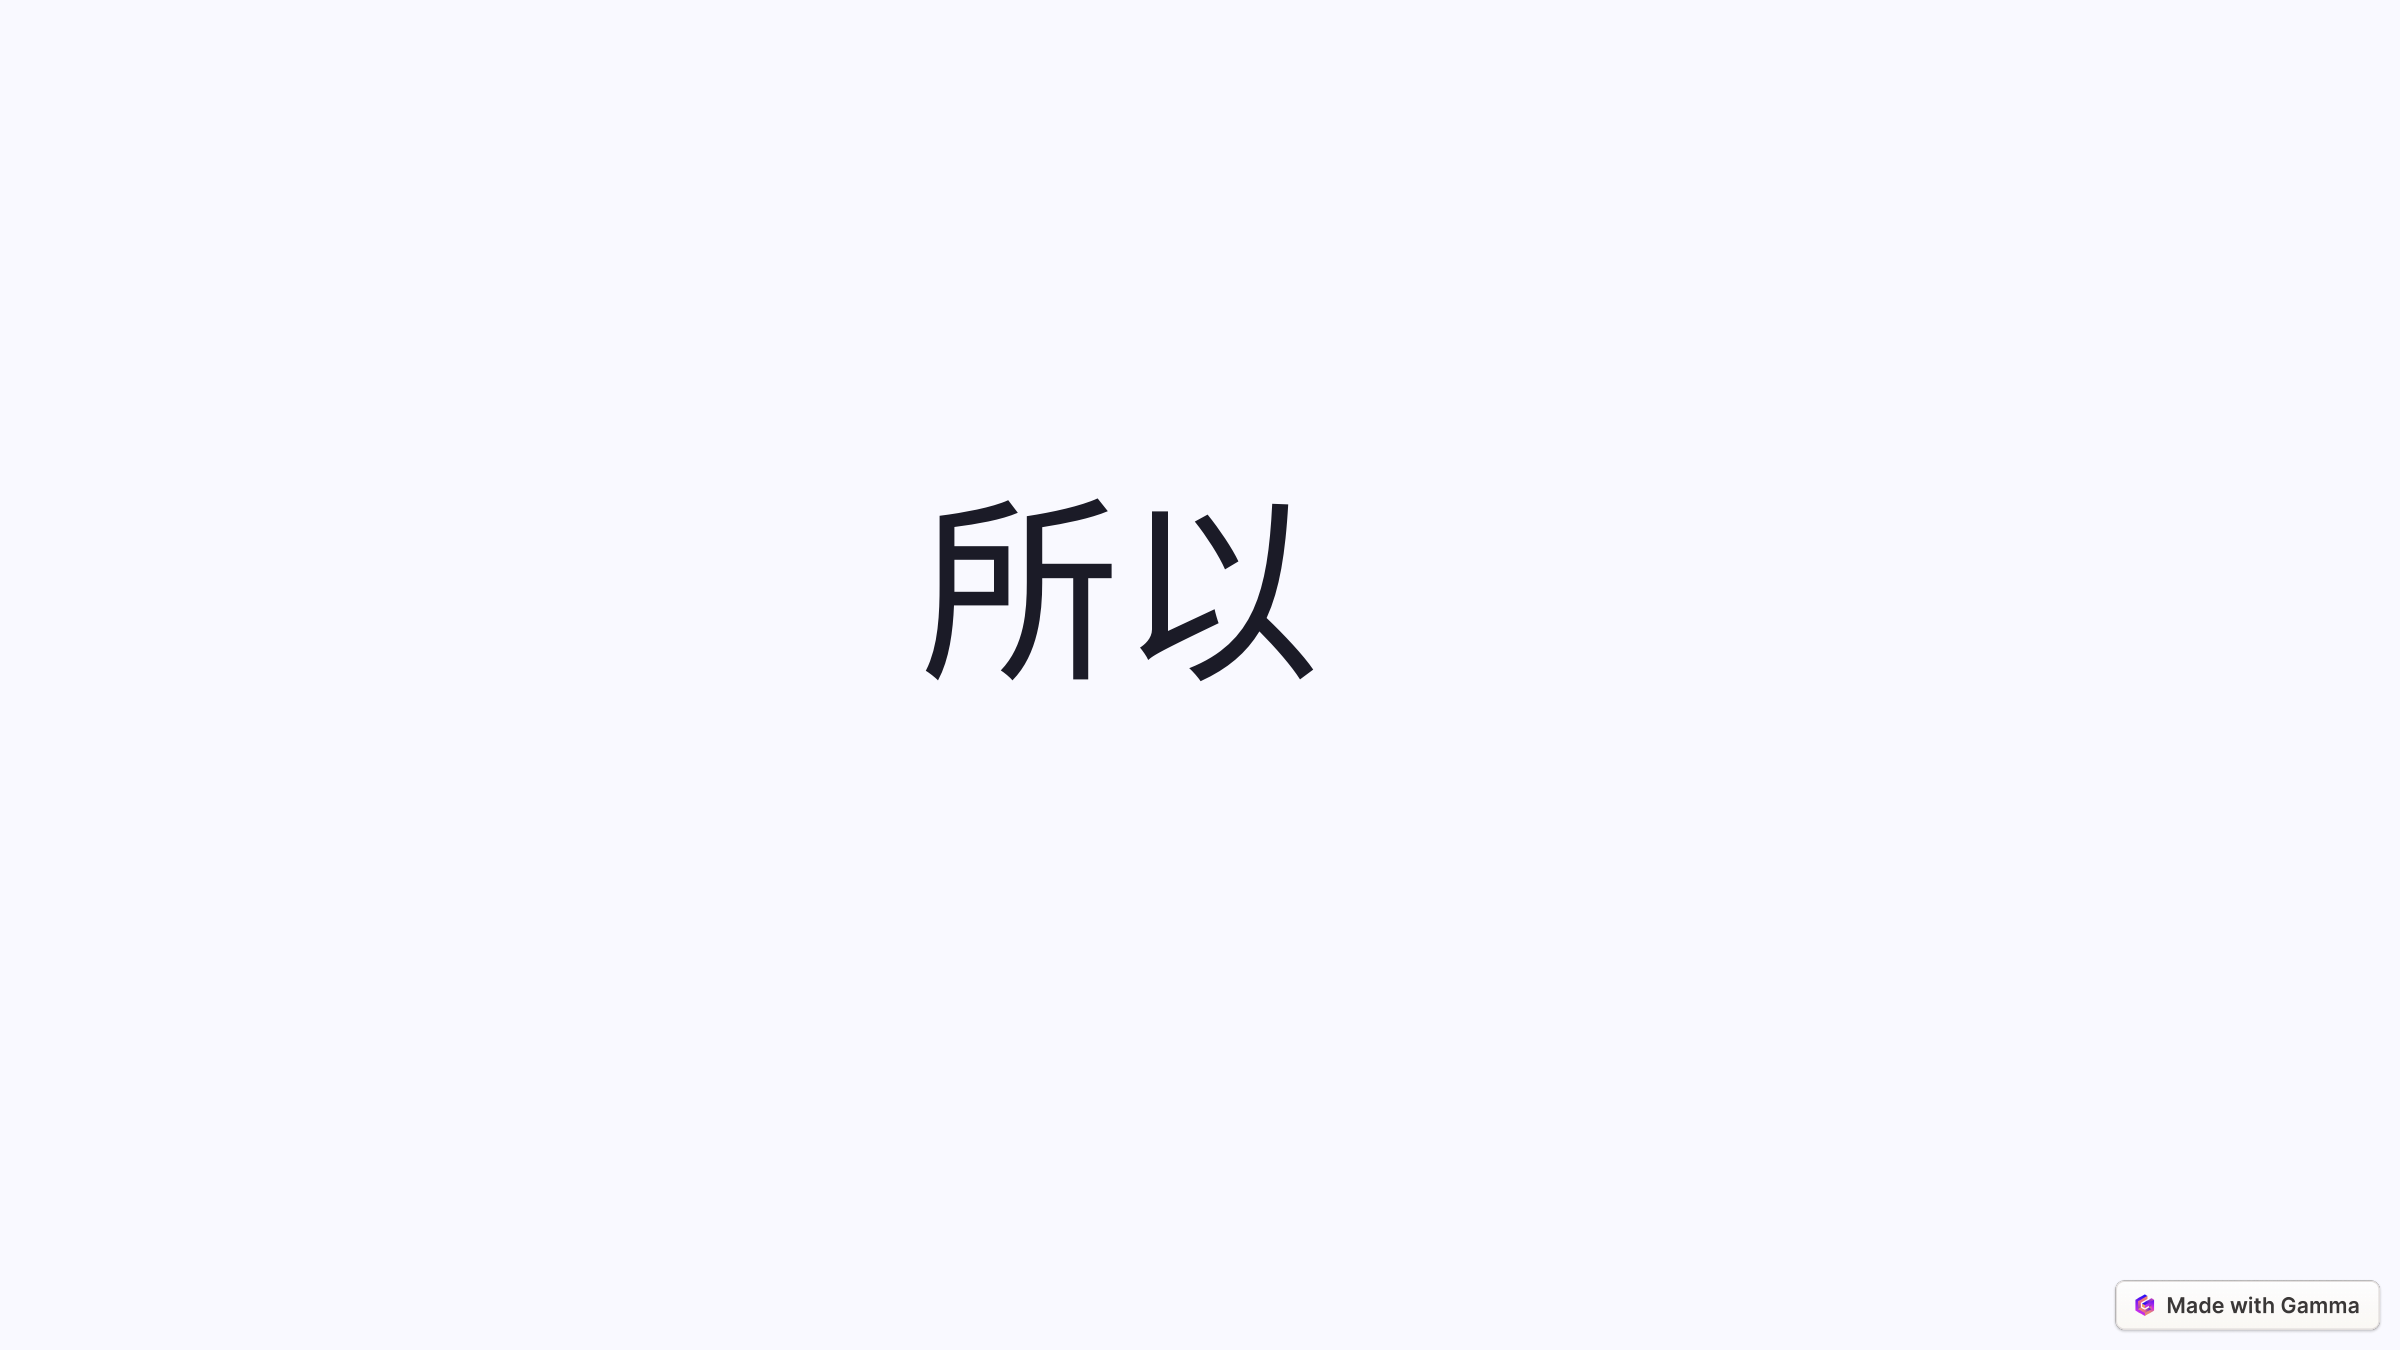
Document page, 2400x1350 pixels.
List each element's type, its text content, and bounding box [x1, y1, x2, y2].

text_box 所以 [920, 588, 1480, 1066]
picture [2106, 1271, 2389, 1339]
